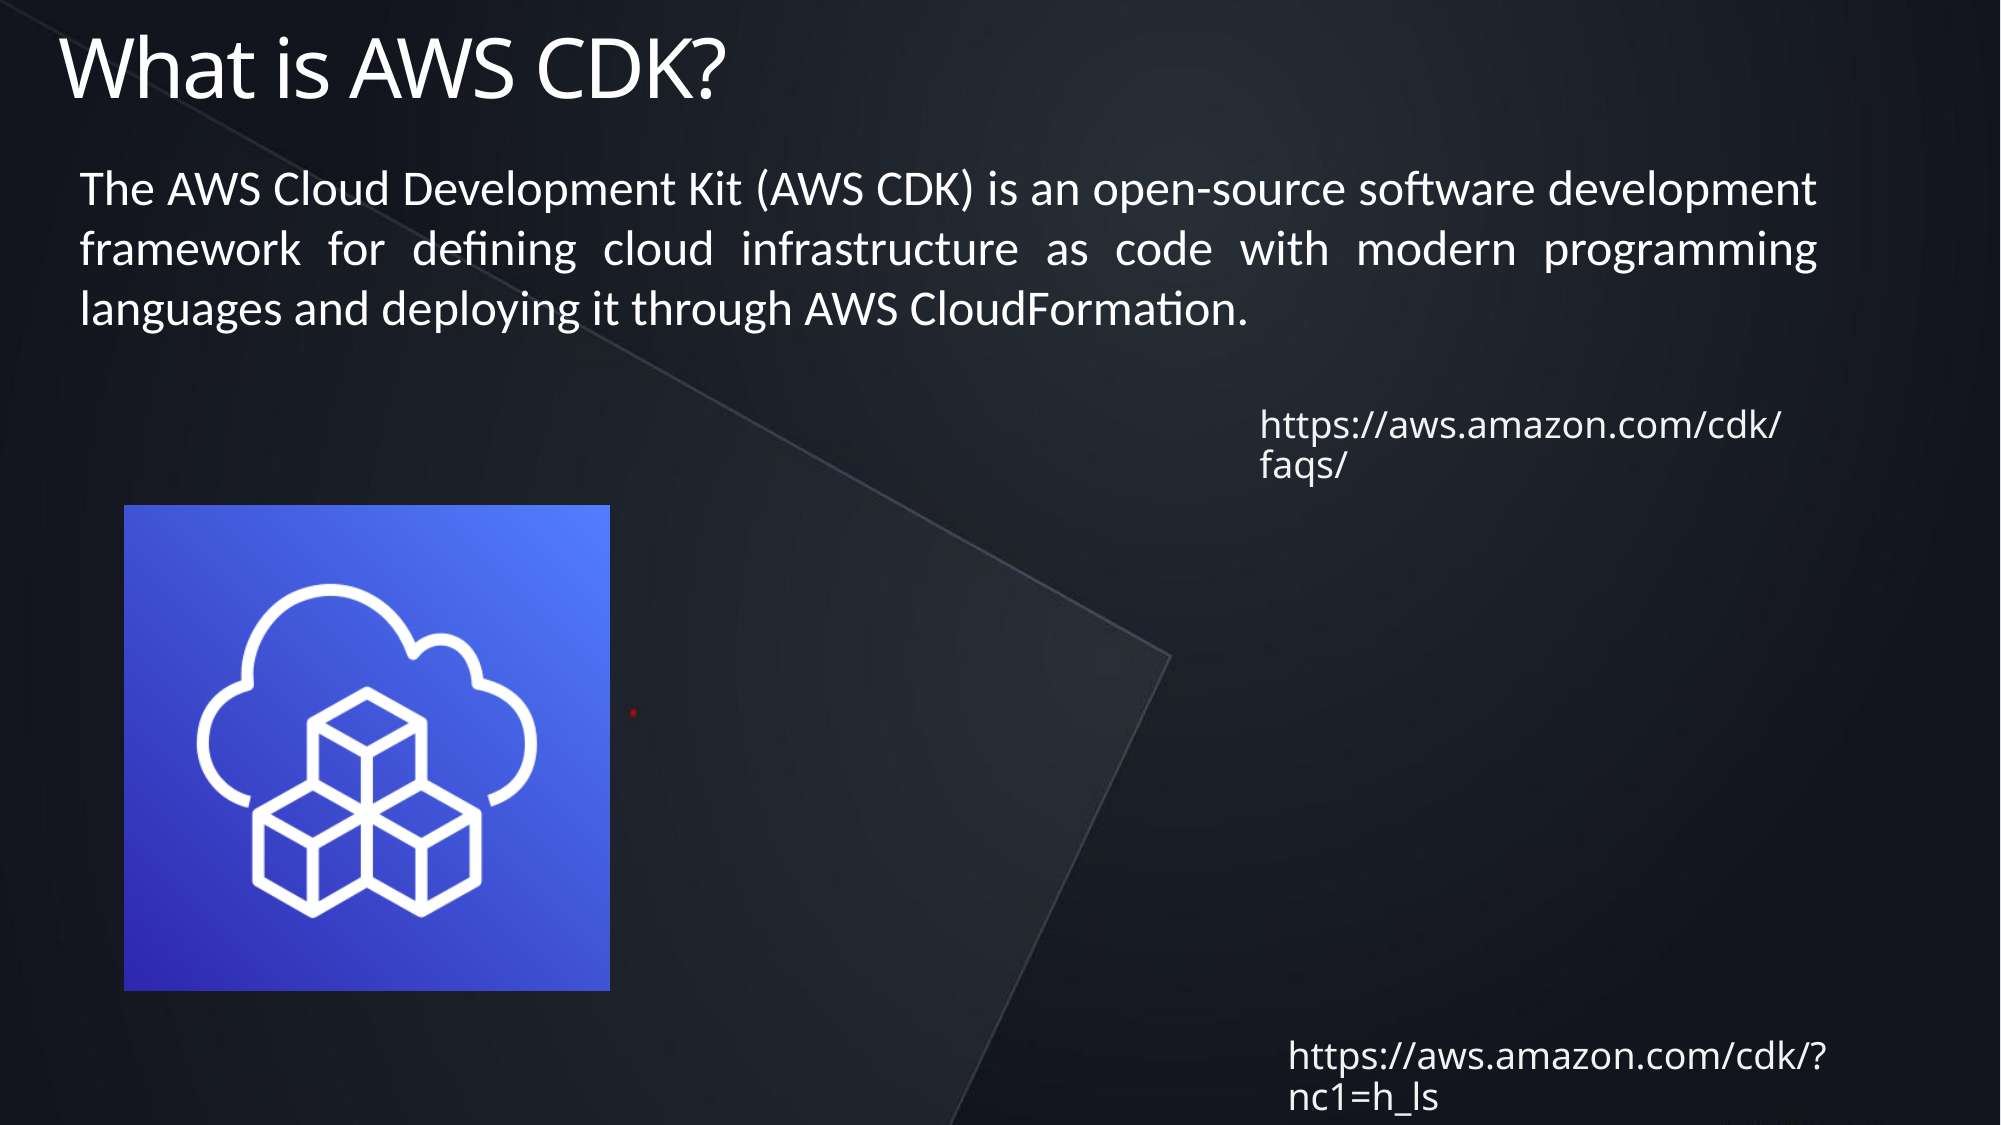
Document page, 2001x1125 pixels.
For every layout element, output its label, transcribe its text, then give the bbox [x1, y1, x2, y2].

text_box The AWS Cloud Development Kit (AWS CDK) is an open-source software development framework for defining cloud infrastructure as code with modern programming languages and deploying it through AWS CloudFormation. [64, 147, 1834, 343]
text_box What is AWS CDK? [43, 18, 1957, 124]
text_box https://aws.amazon.com/cdk/faqs/ [1229, 381, 1834, 511]
picture [0, 0, 2001, 1125]
text_box https://aws.amazon.com/cdk/?nc1=h_ls [1257, 1013, 1957, 1125]
